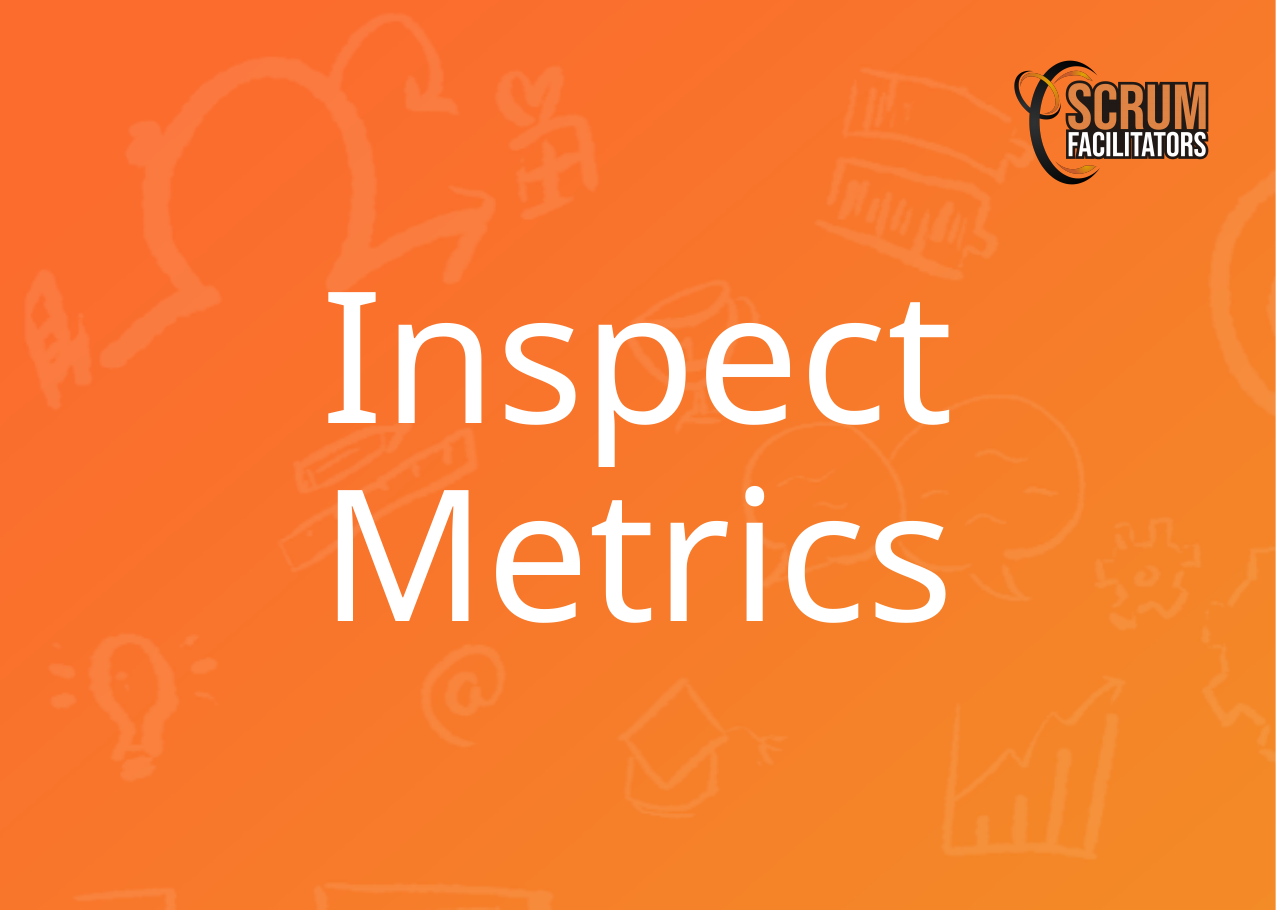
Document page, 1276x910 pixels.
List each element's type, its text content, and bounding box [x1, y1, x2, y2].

picture [0, 0, 1276, 910]
list Inspect Metrics [132, 291, 1143, 618]
